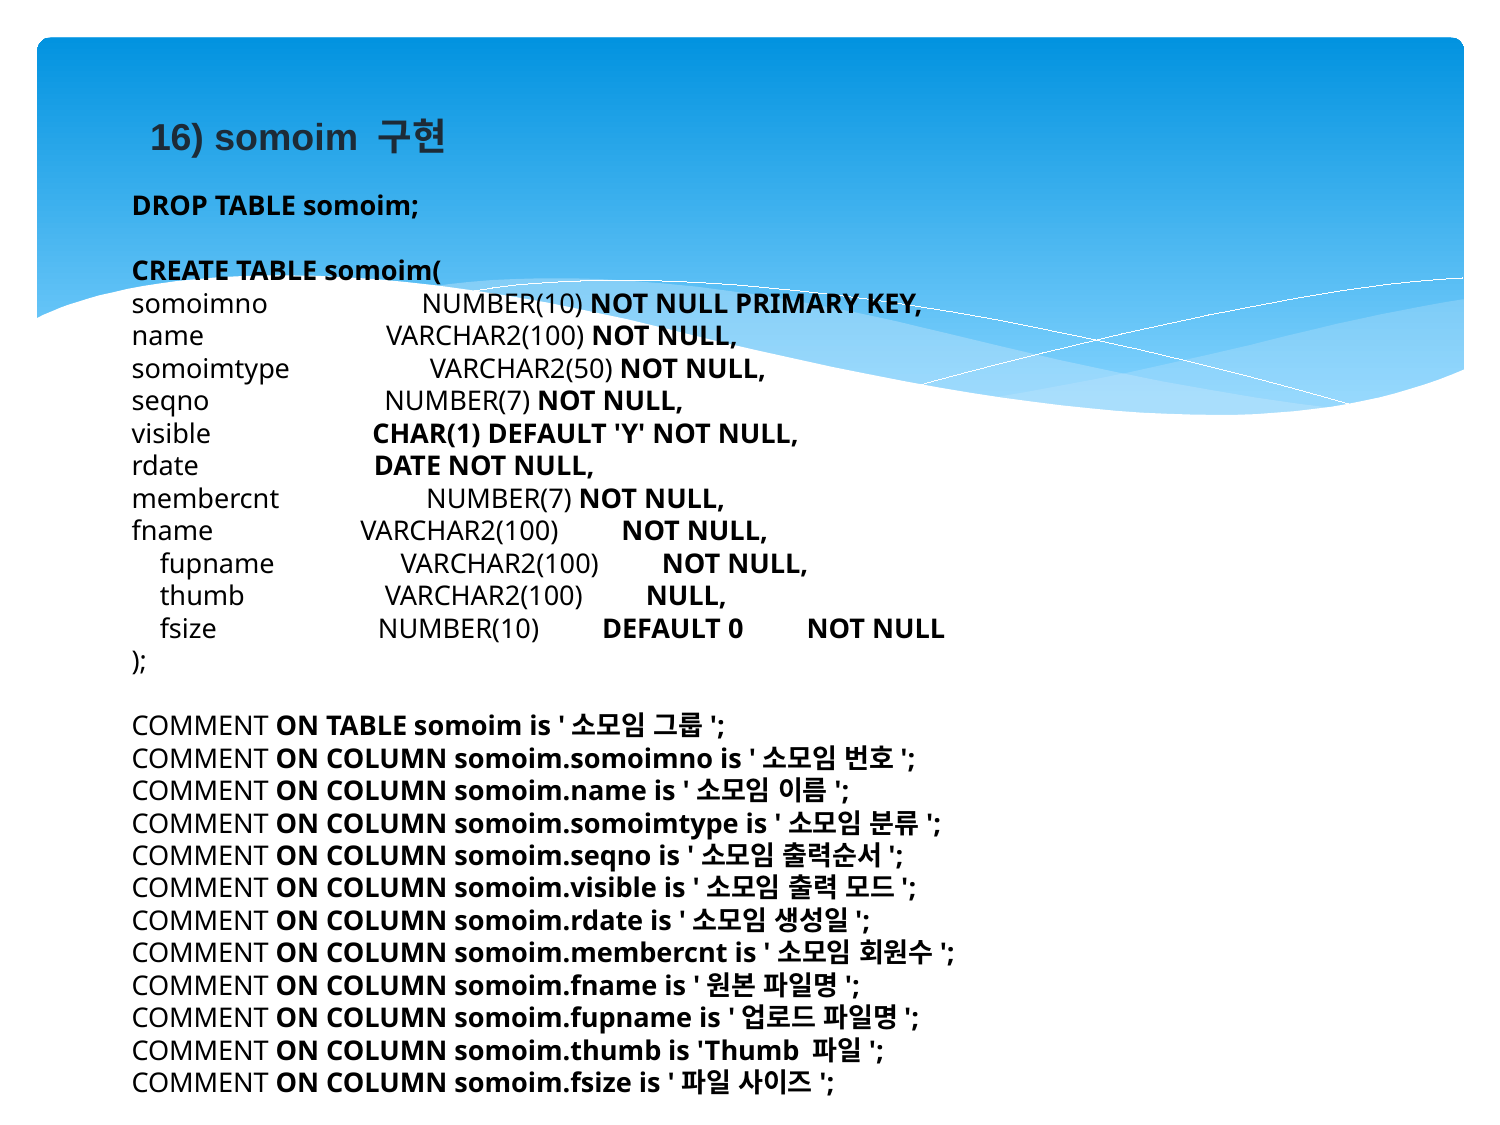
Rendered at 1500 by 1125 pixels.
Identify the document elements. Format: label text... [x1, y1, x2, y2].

text_box DROP TABLE somoim; CREATE TABLE somoim( somoimno NUMBER(10) NOT NULL PRIMARY KEY, name VARCHAR2(100) NOT NULL, somoimtype VARCHAR2(50) NOT NULL, seqno NUMBER(7) NOT NULL, visible CHAR(1) DEFAULT 'Y' NOT NULL, rdate DATE NOT NULL, membercnt NUMBER(7) NOT NULL, fname VARCHAR2(100) NOT NULL, fupname VARCHAR2(100) NOT NULL, thumb VARCHAR2(100) NULL, fsize NUMBER(10) DEFAULT 0 NOT NULL ); COMMENT ON TABLE somoim is '소모임 그룹'; COMMENT ON COLUMN somoim.somoimno is '소모임 번호'; COMMENT ON COLUMN somoim.name is '소모임 이름'; COMMENT ON COLUMN somoim.somoimtype is '소모임 분류'; COMMENT ON COLUMN somoim.seqno is '소모임 출력순서'; COMMENT ON COLUMN somoim.visible is '소모임 출력 모드'; COMMENT ON COLUMN somoim.rdate is '소모임 생성일'; COMMENT ON COLUMN somoim.membercnt is '소모임 회원수'; COMMENT ON COLUMN somoim.fname is '원본 파일명'; COMMENT ON COLUMN somoim.fupname is '업로드 파일명'; COMMENT ON COLUMN somoim.thumb is 'Thumb 파일'; COMMENT ON COLUMN somoim.fsize is '파일 사이즈'; [116, 181, 1374, 1106]
text_box 16) somoim 구현 [135, 67, 1485, 200]
